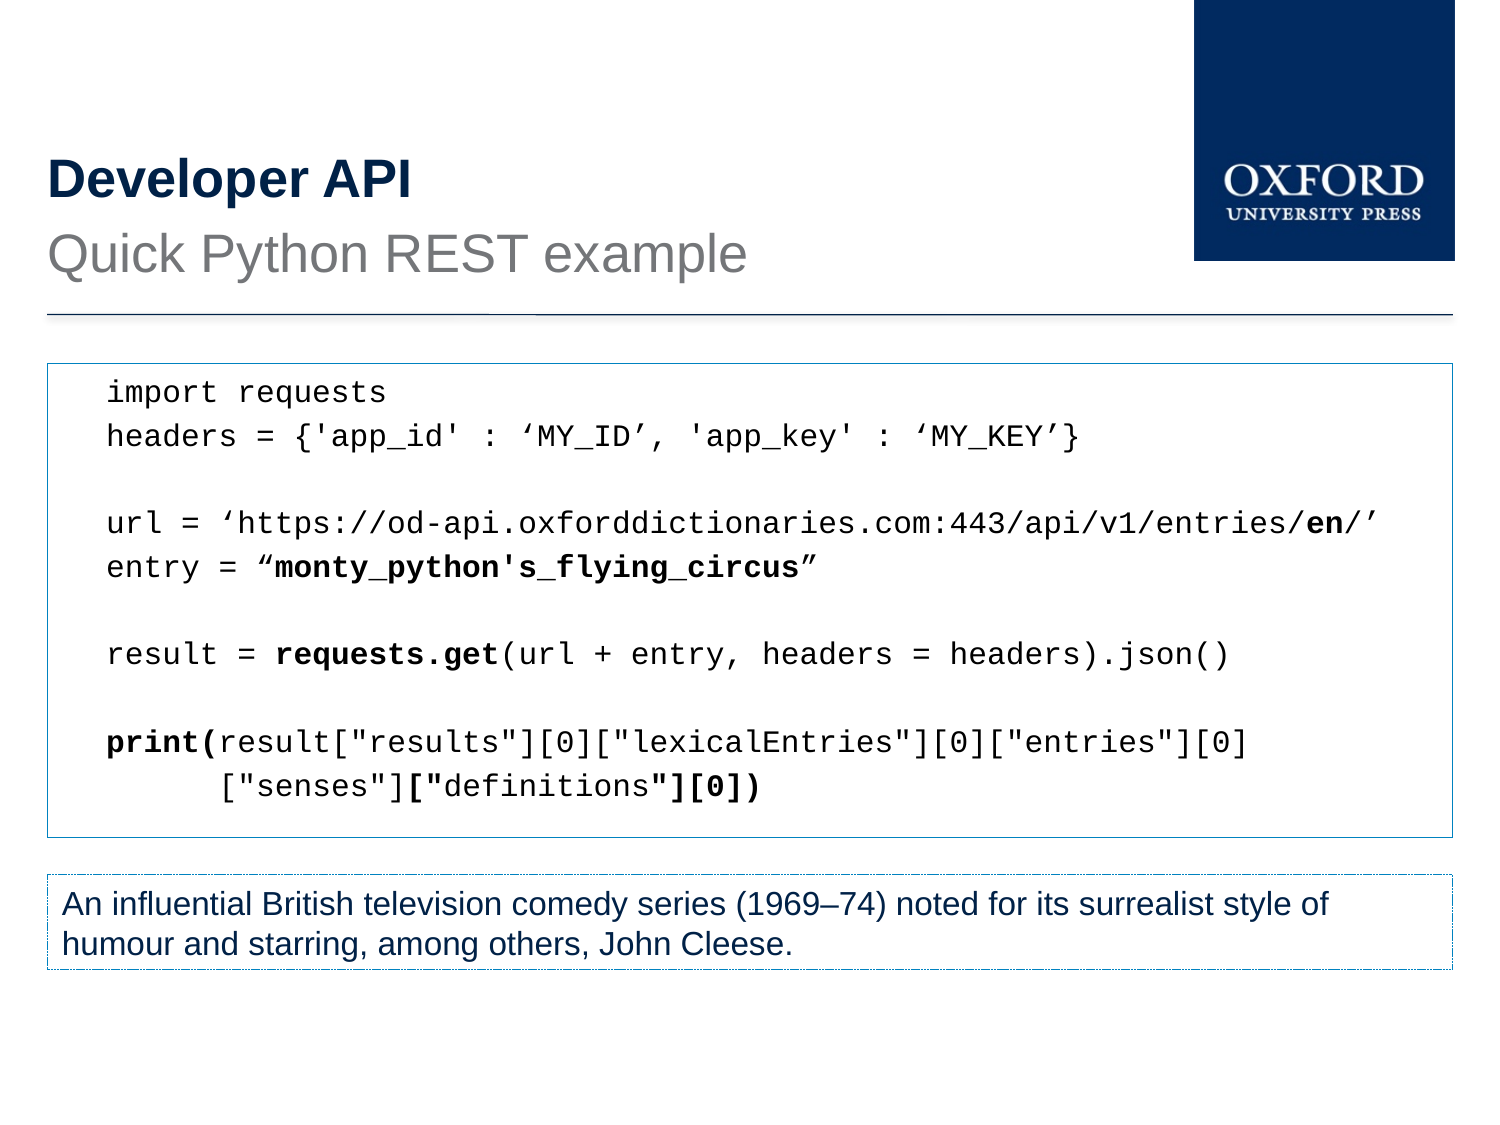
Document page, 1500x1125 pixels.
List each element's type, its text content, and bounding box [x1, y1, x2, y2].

list import requests headers = {'app_id' : ‘MY_ID’, 'app_key' : ‘MY_KEY’} url = ‘https://od-api.oxforddictionaries.com:443/api/v1/entries/en/’ entry = “monty_python's_flying_circus” result = requests.get(url + entry, headers = headers).json() print(result["results"][0]["lexicalEntries"][0]["entries"][0] ["senses"]["definitions"][0]) [47, 363, 1453, 838]
text_box An influential British television comedy series (1969–74) noted for its surrealist style of humour and starring, among others, John Cleese. [47, 874, 1453, 970]
picture [1194, 0, 1455, 261]
list Quick Python REST example [47, 218, 1186, 298]
title Developer API [47, 0, 1186, 209]
